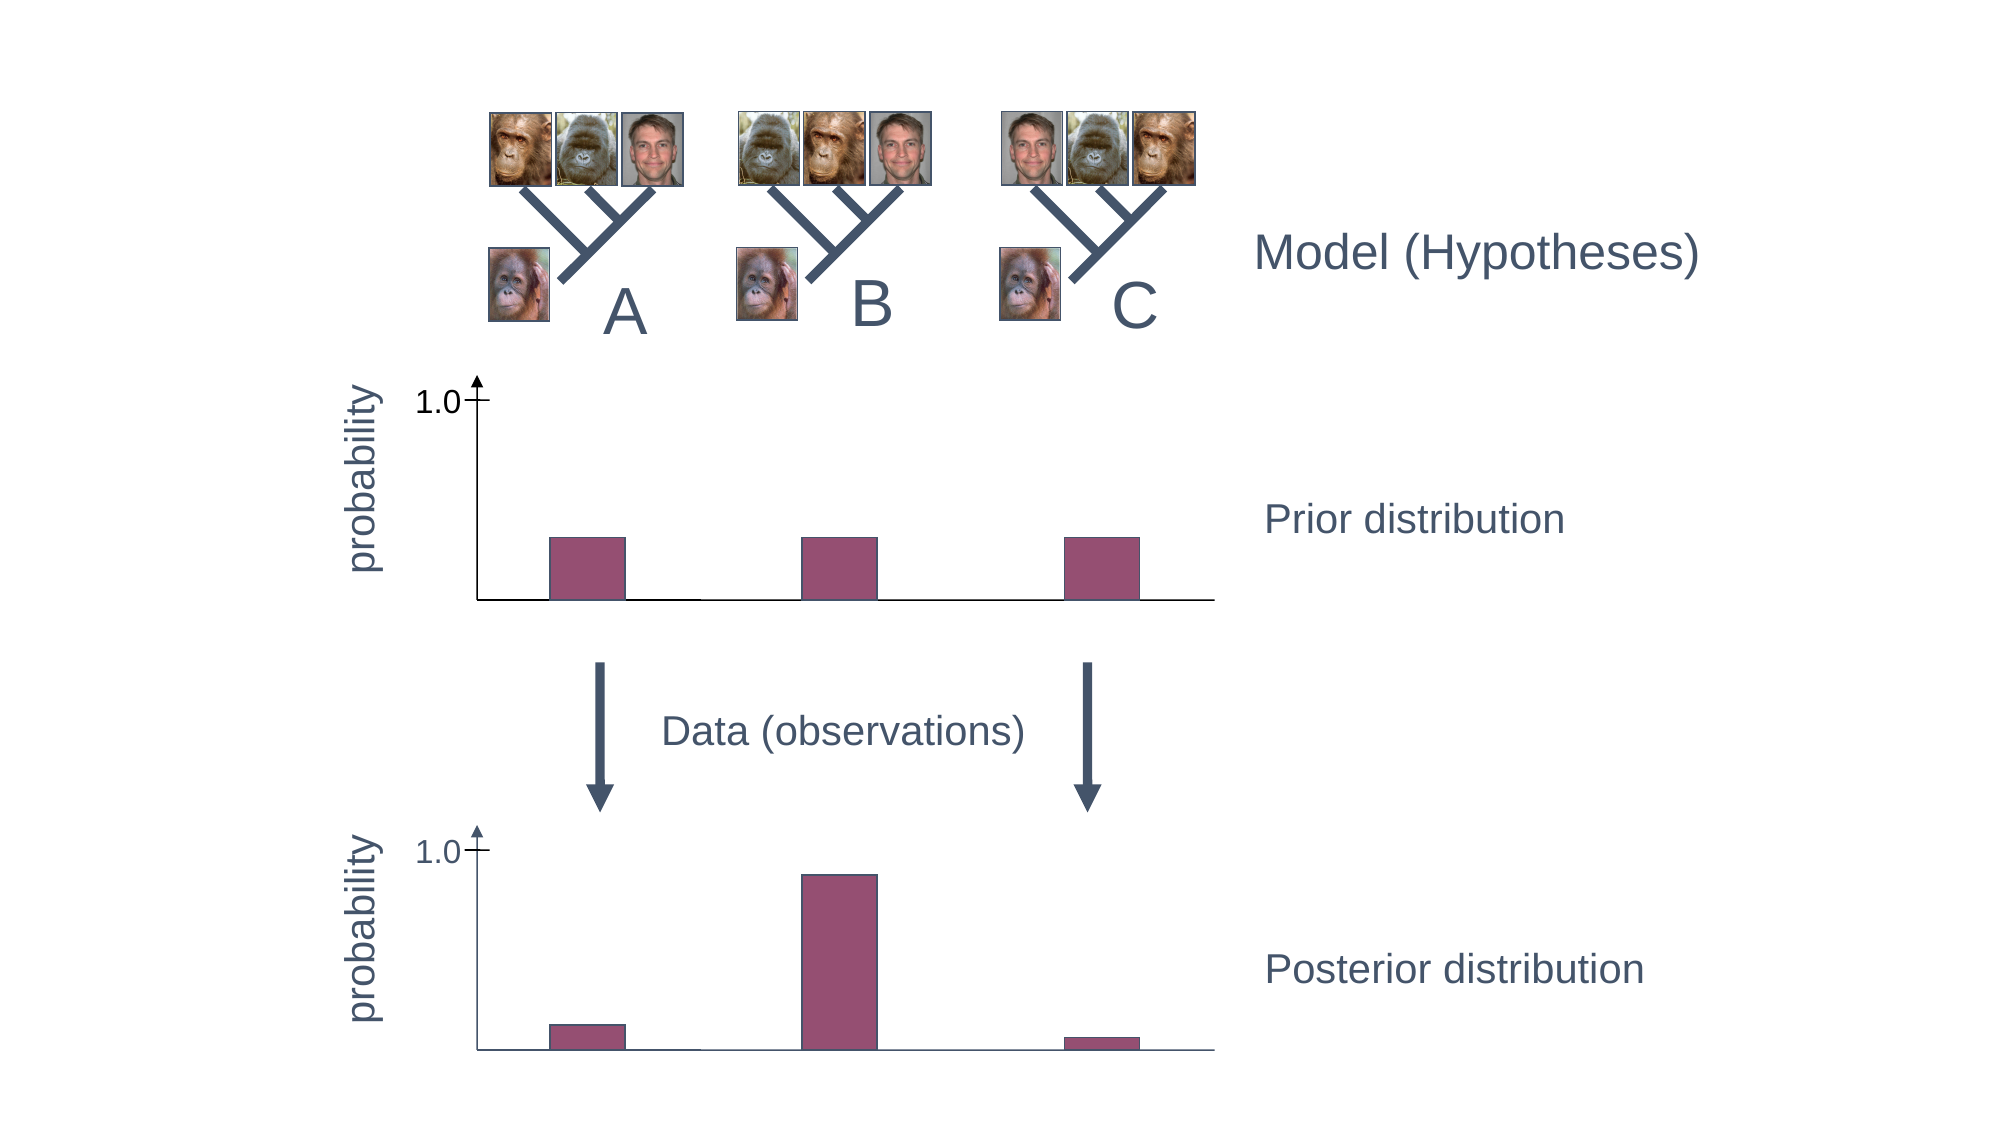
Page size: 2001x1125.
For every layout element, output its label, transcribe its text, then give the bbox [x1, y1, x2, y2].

text_box 1.0 [400, 823, 477, 878]
text_box [549, 537, 625, 600]
text_box [477, 825, 484, 850]
text_box [802, 537, 877, 600]
text_box [1064, 537, 1140, 600]
text_box [477, 375, 484, 400]
text_box [802, 875, 877, 1050]
text_box probability [325, 369, 391, 590]
text_box [1064, 1037, 1140, 1050]
text_box Posterior distribution [1249, 934, 1661, 1000]
text_box [549, 1025, 625, 1050]
text_box 1.0 [400, 373, 477, 428]
text_box Model (Hypotheses) [1238, 212, 1716, 288]
text_box Prior distribution [1249, 484, 1581, 550]
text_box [599, 662, 1088, 813]
text_box probability [325, 819, 391, 1040]
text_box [489, 112, 1194, 357]
